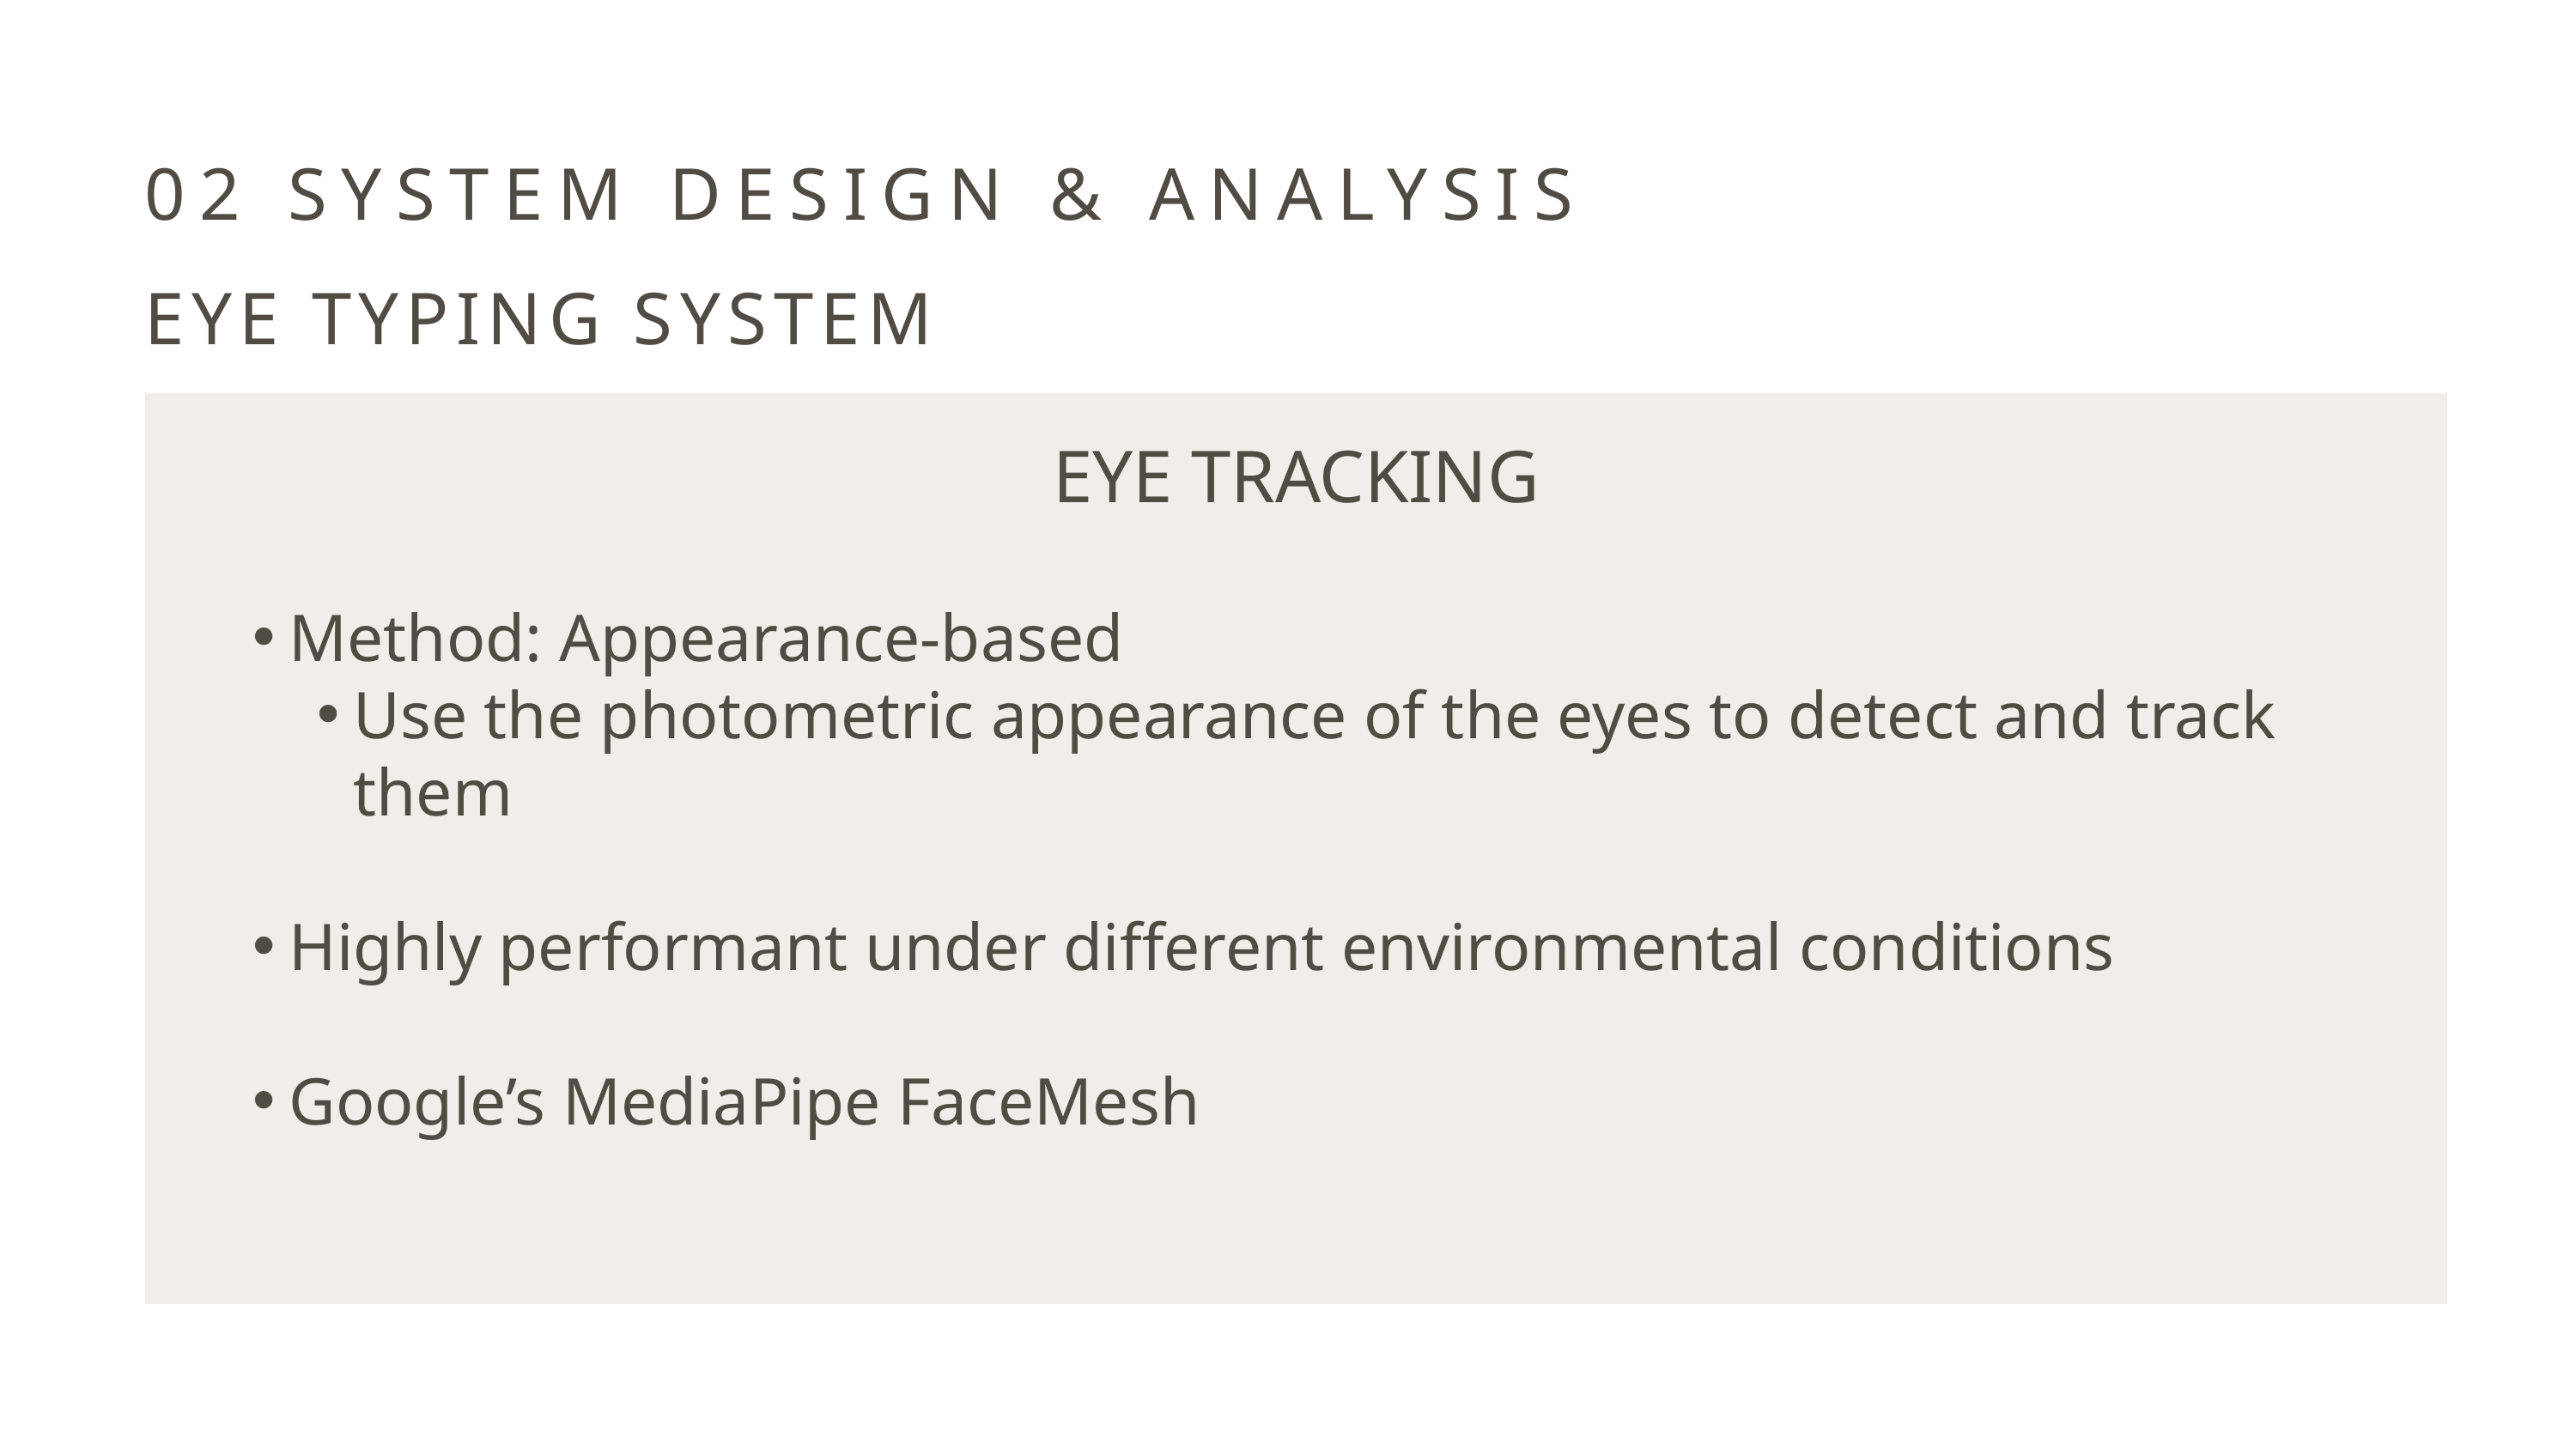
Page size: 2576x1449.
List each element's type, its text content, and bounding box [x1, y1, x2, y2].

text_box EYE TYPING SYSTEM [144, 258, 1857, 359]
text_box 02 SYSTEM DESIGN & ANALYSIS [144, 134, 1686, 234]
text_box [144, 392, 2448, 1304]
